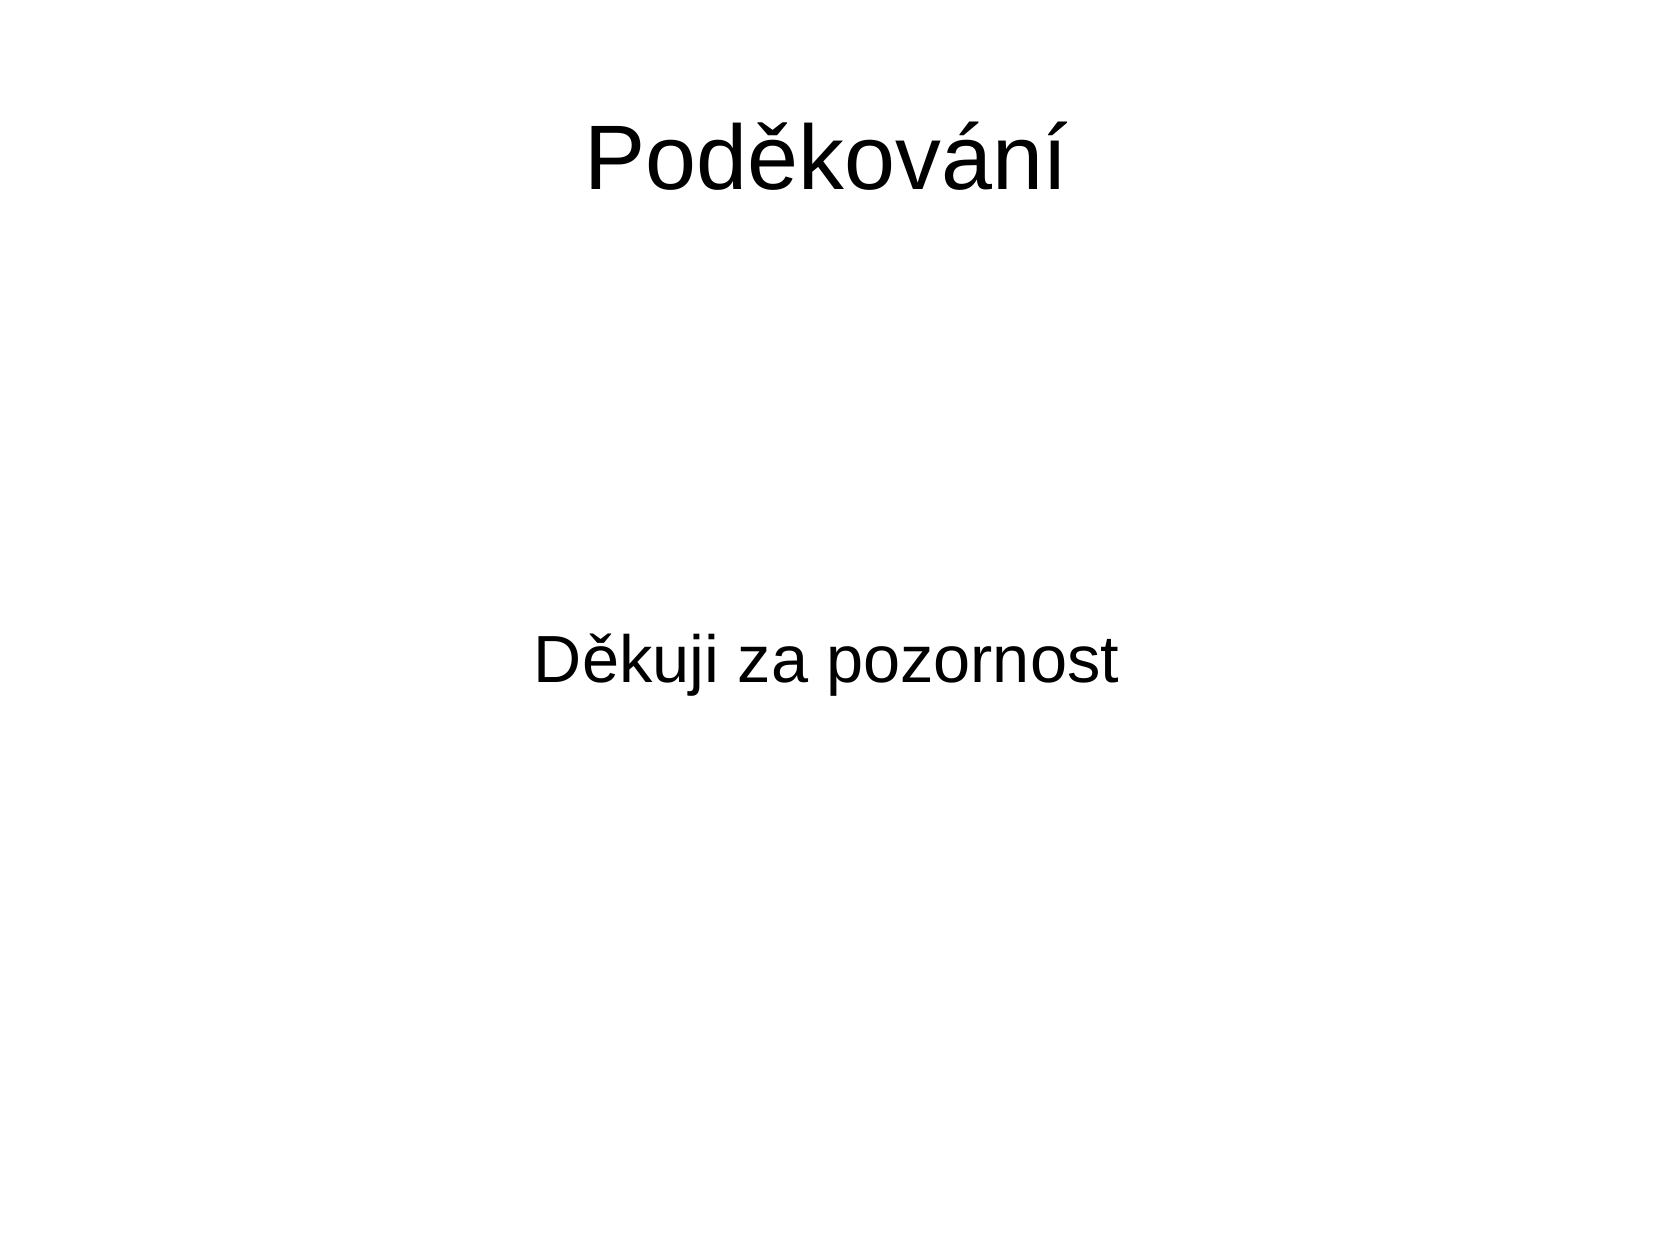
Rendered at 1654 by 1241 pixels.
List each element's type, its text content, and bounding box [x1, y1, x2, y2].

text_box Děkuji za pozornost [519, 602, 1134, 709]
text_box Poděkování [82, 49, 1571, 257]
